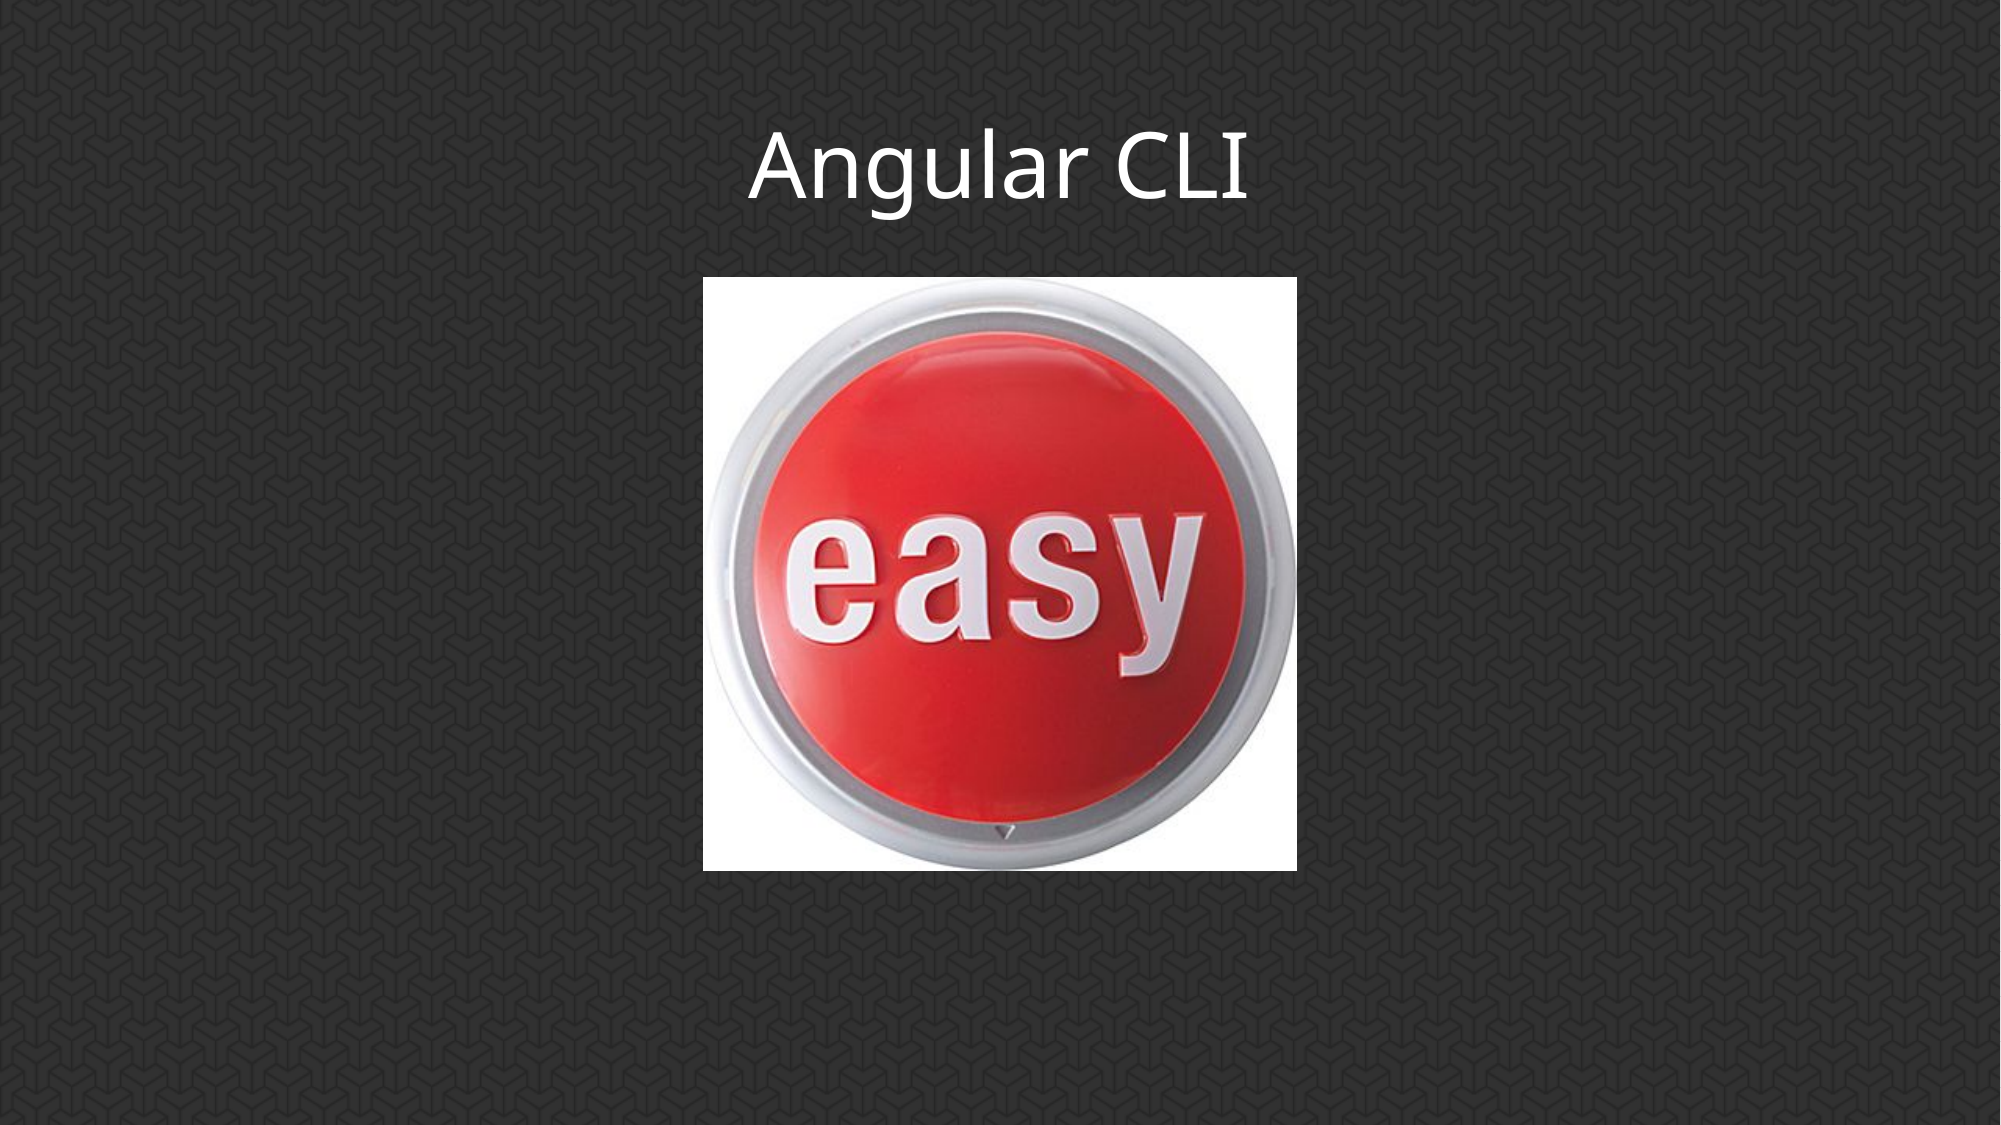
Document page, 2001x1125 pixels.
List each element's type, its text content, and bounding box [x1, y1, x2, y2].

text_box [525, 87, 1025, 588]
picture [0, 0, 2001, 1125]
title Angular CLI [137, 59, 1863, 278]
